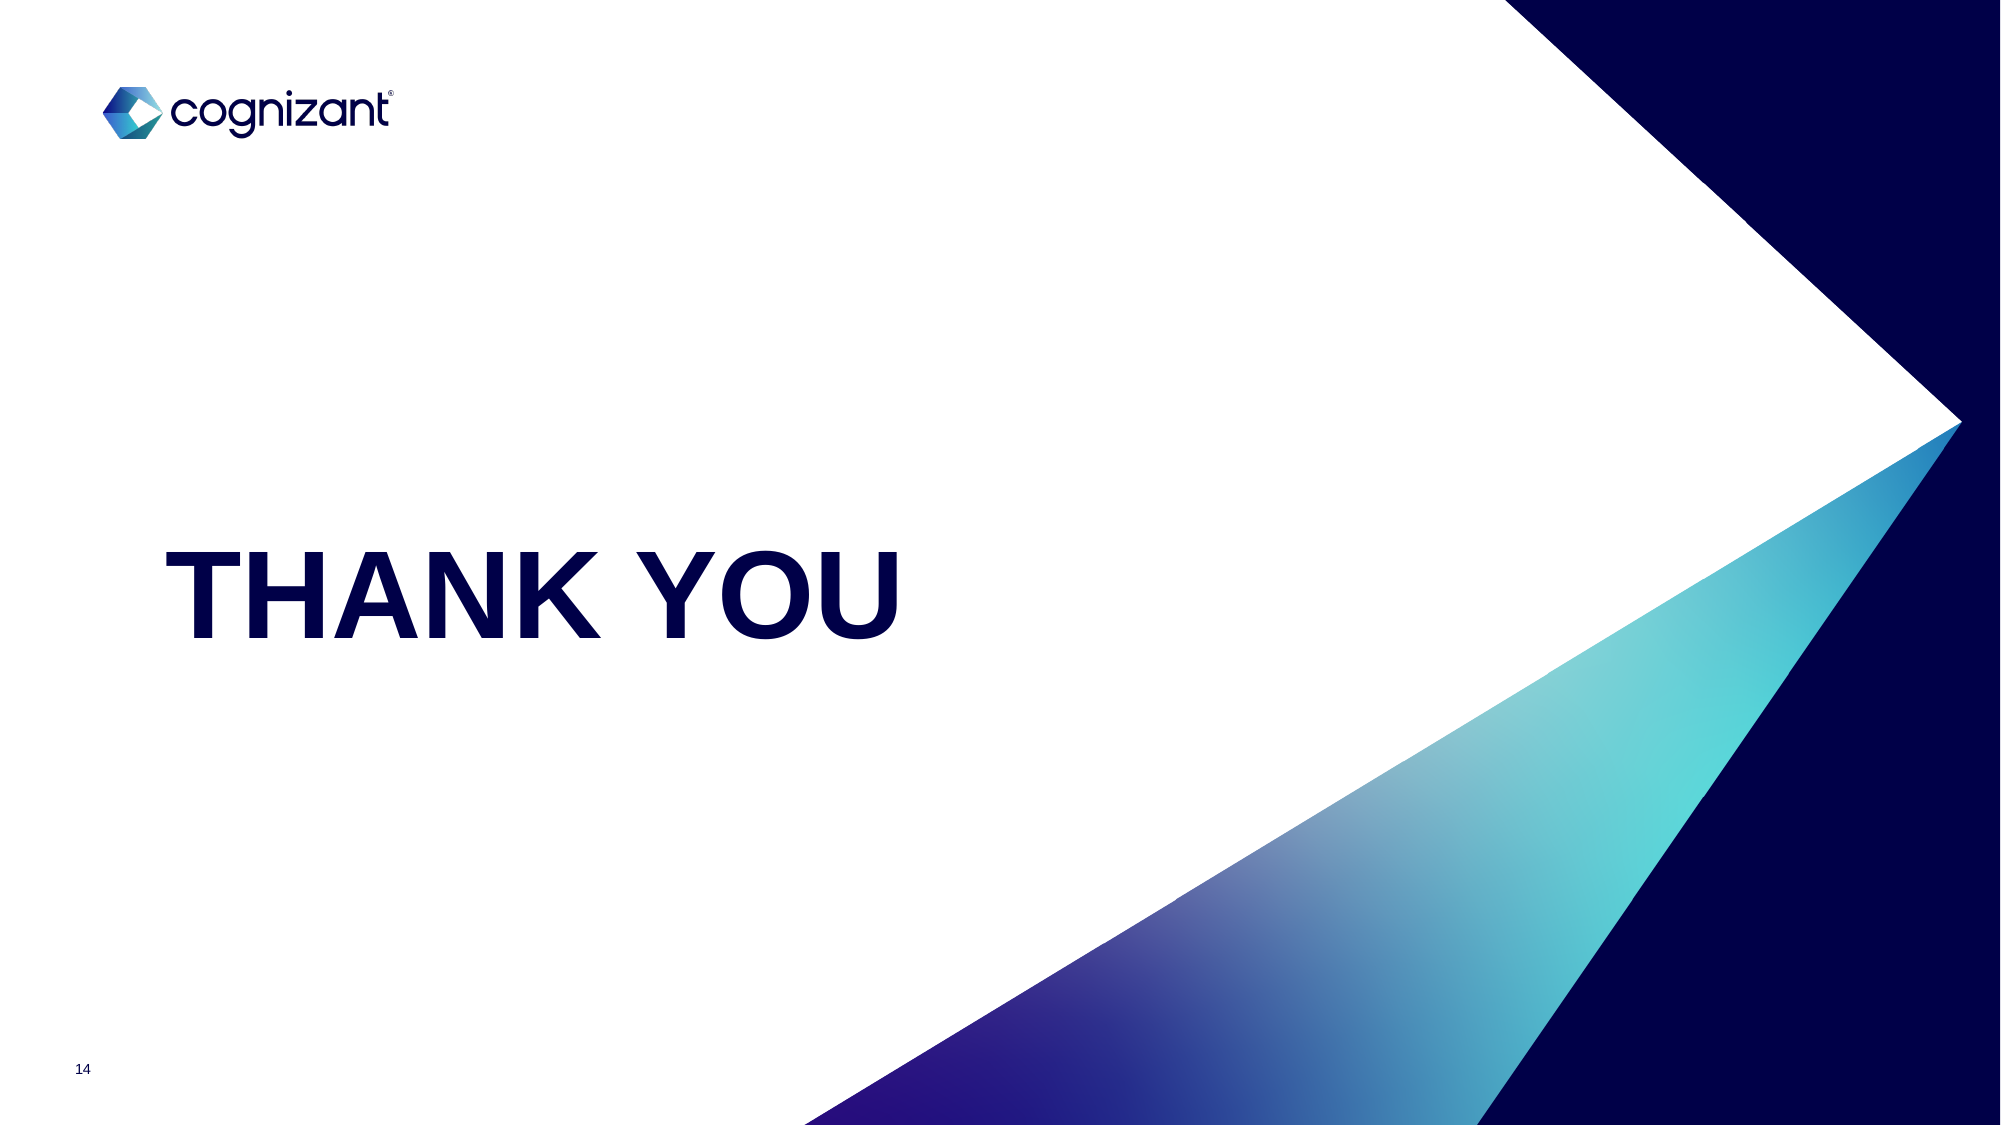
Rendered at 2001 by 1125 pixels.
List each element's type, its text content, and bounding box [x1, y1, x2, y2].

slide_number 14 [75, 1050, 135, 1088]
picture [102, 87, 394, 139]
title THANK YOU [165, 420, 1309, 663]
picture [804, 0, 2001, 1125]
